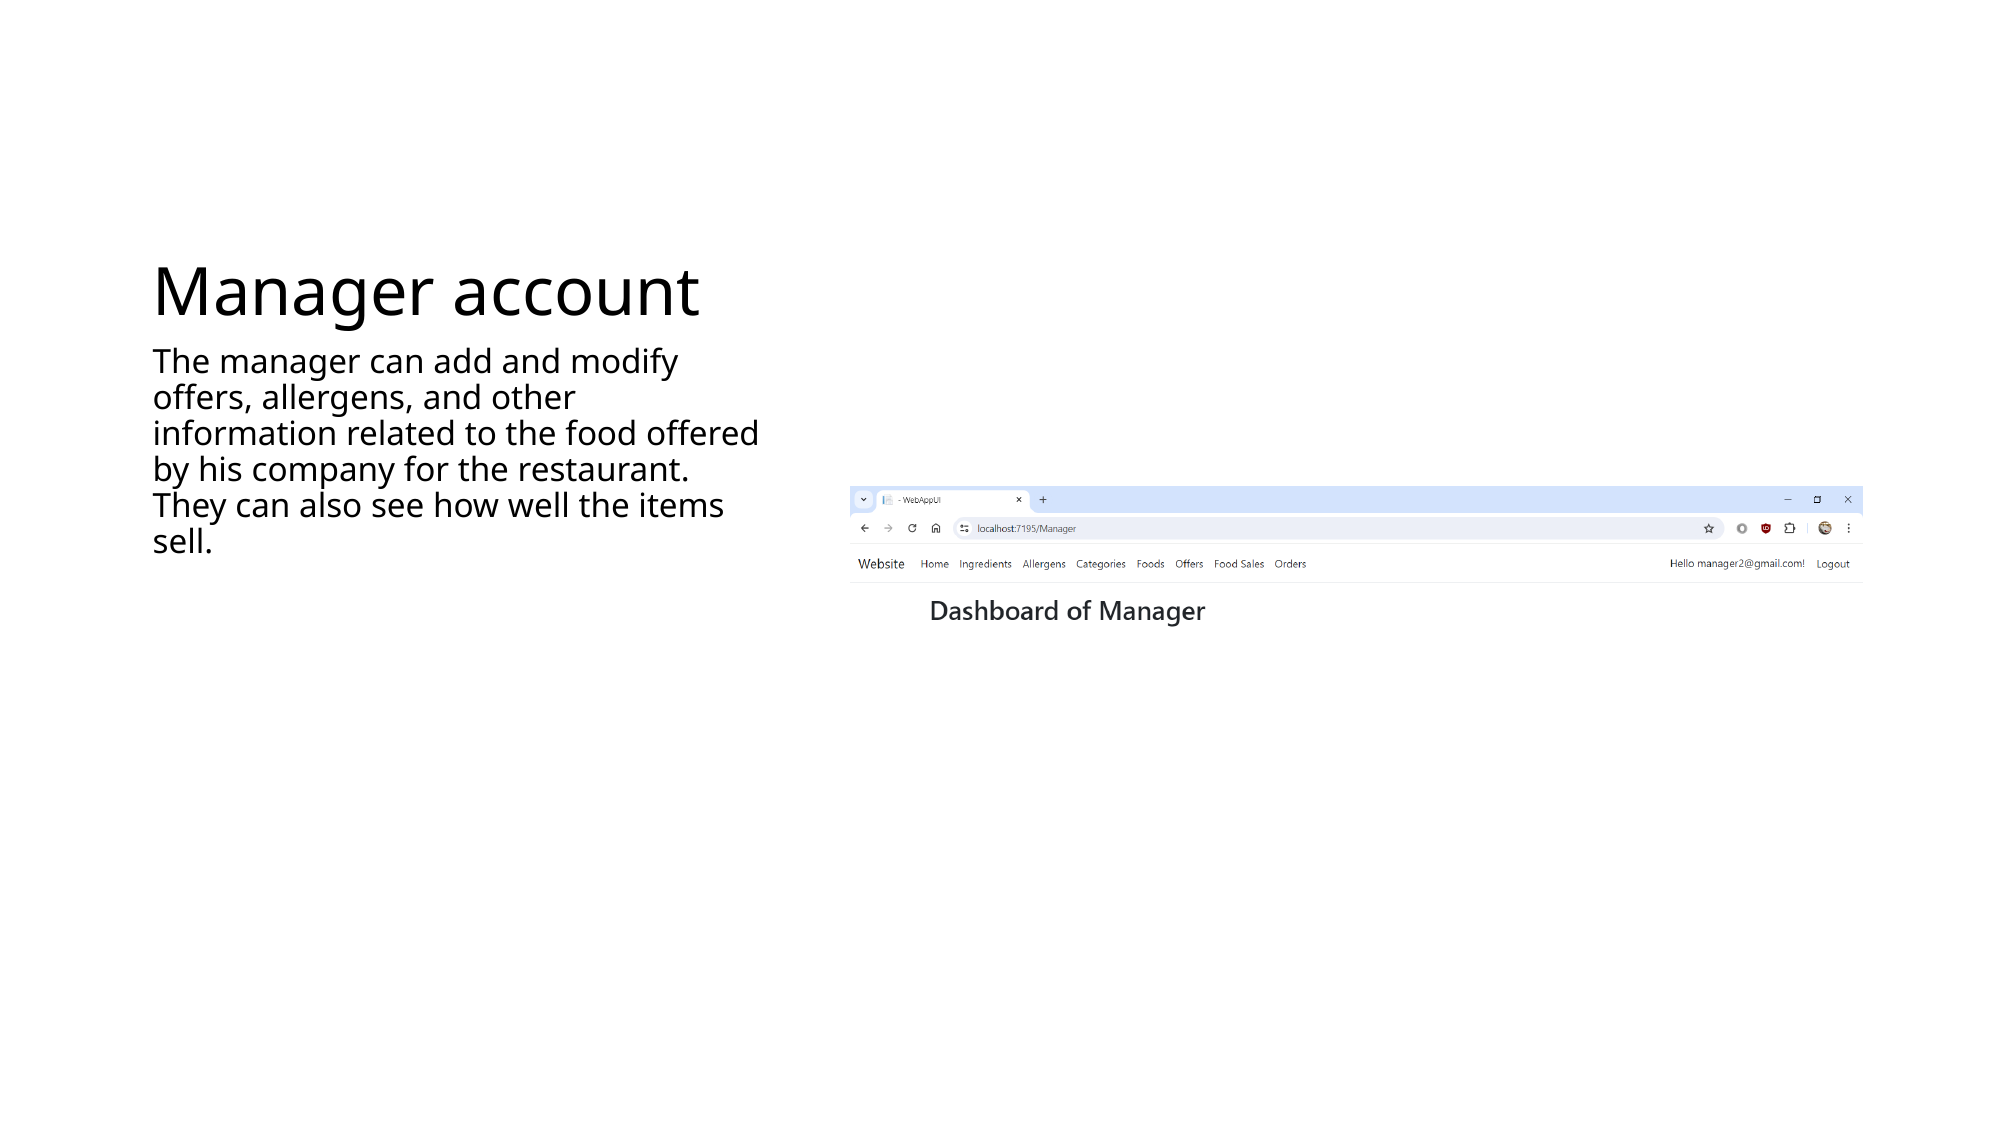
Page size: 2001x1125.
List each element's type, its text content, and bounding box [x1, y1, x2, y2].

title Manager account [137, 75, 783, 337]
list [849, 485, 1864, 638]
list The manager can add and modify offers, allergens, and other information related to the food offered by his company for the restaurant. They can also see how well the items sell. [137, 337, 783, 963]
